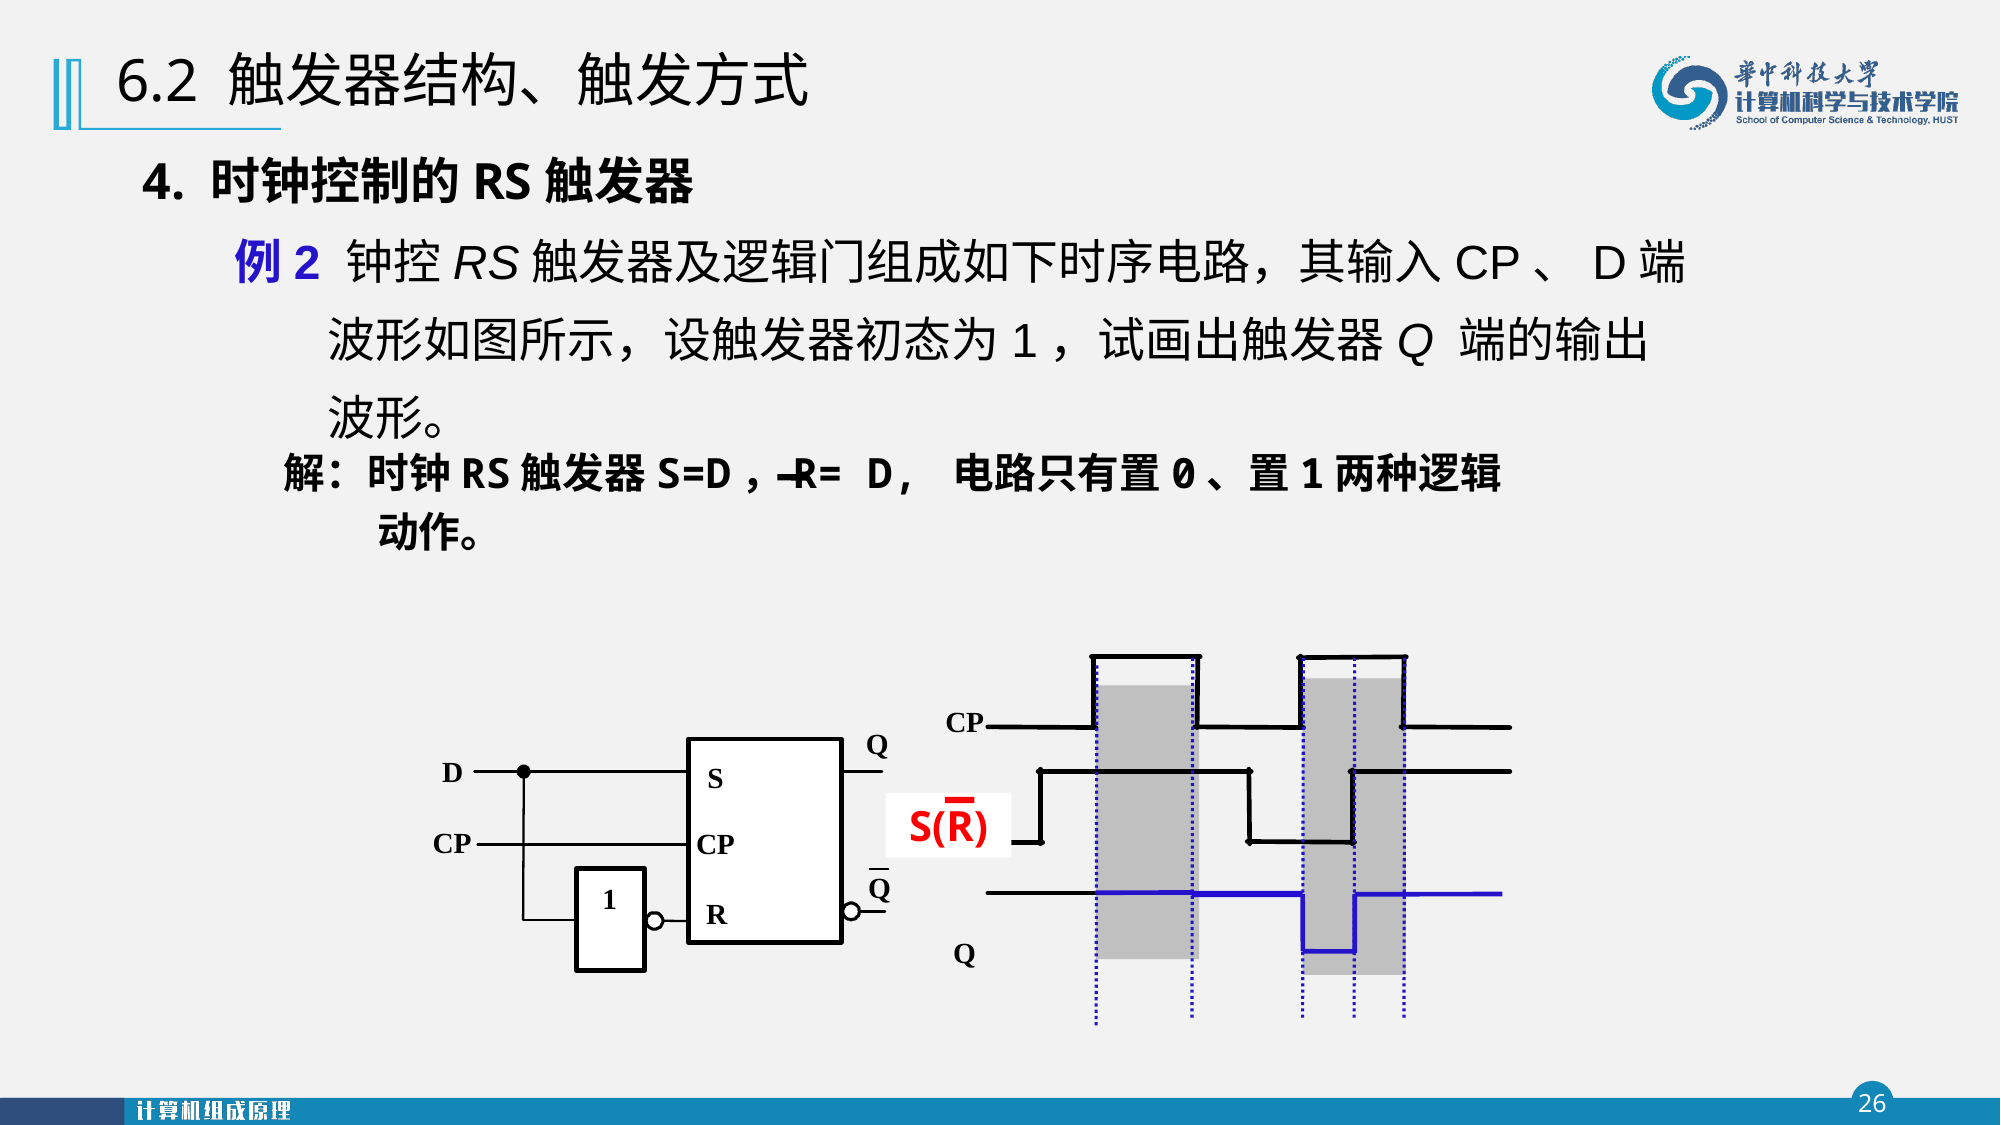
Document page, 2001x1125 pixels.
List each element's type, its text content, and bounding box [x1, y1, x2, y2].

picture [1652, 56, 1958, 130]
text_box 6.2 触发器结构、触发方式 [101, 31, 1306, 134]
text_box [1302, 893, 1355, 952]
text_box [1354, 894, 1503, 954]
text_box 例2 钟控RS触发器及逻辑门组成如下时序电路，其输入CP、D端波形如图所示，设触发器初态为1，试画出触发器Q 端的输出波形。 [219, 204, 1713, 452]
text_box [402, 598, 1532, 1027]
picture [1652, 56, 1678, 81]
text_box 4. 时钟控制的RS触发器 [127, 142, 710, 217]
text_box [885, 792, 1012, 858]
text_box 解：时钟RS触发器S=D，R= D, 电路只有置0、置1两种逻辑动作。 [269, 439, 1546, 565]
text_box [424, 642, 1517, 976]
